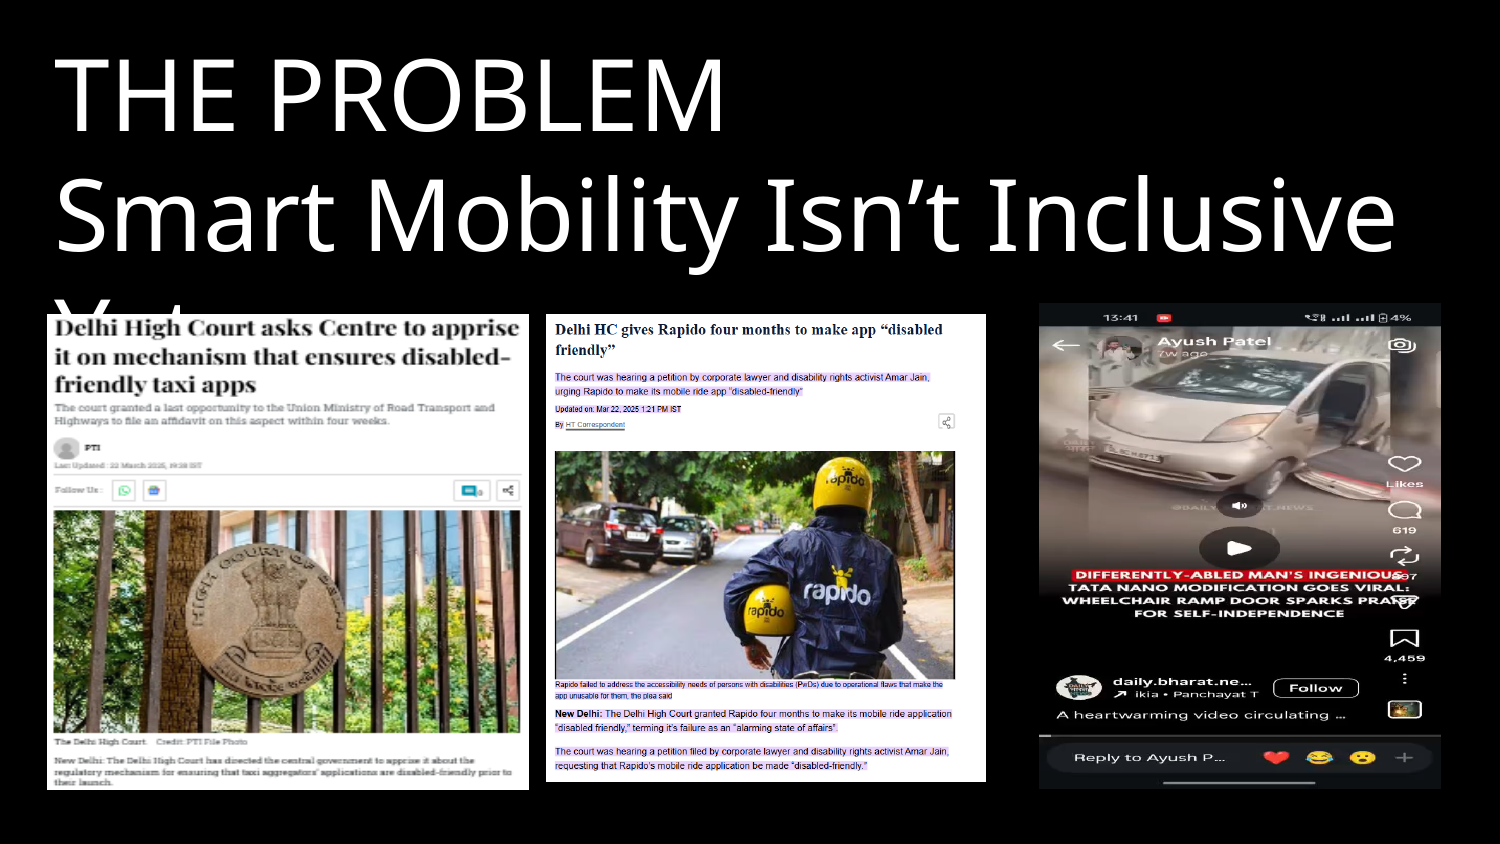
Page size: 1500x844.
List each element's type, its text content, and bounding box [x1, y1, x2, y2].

text_box THE PROBLEM Smart Mobility Isn’t Inclusive Yet [40, 24, 1459, 399]
picture [47, 314, 529, 790]
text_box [1038, 302, 1441, 790]
picture [546, 314, 986, 782]
